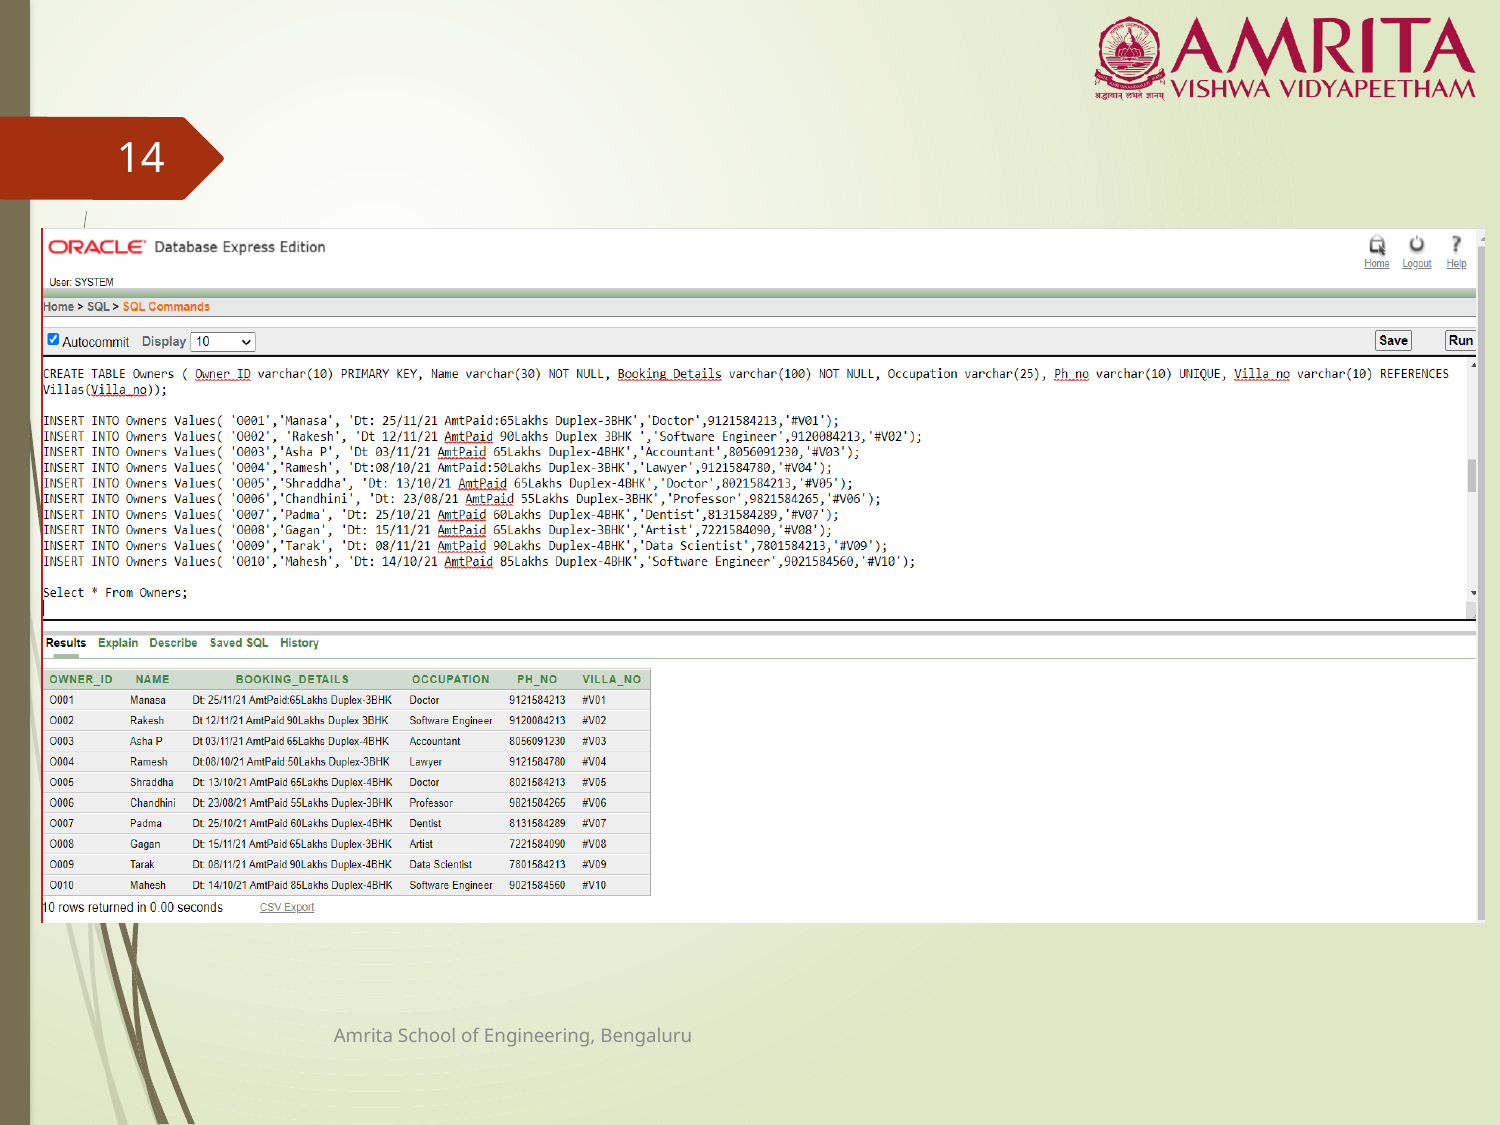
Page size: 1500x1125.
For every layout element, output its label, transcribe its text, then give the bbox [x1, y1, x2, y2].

slide_number 14 [83, 129, 180, 190]
footer Amrita School of Engineering, Bengaluru [318, 1006, 1257, 1067]
picture [1090, 8, 1480, 105]
picture [40, 227, 1485, 924]
